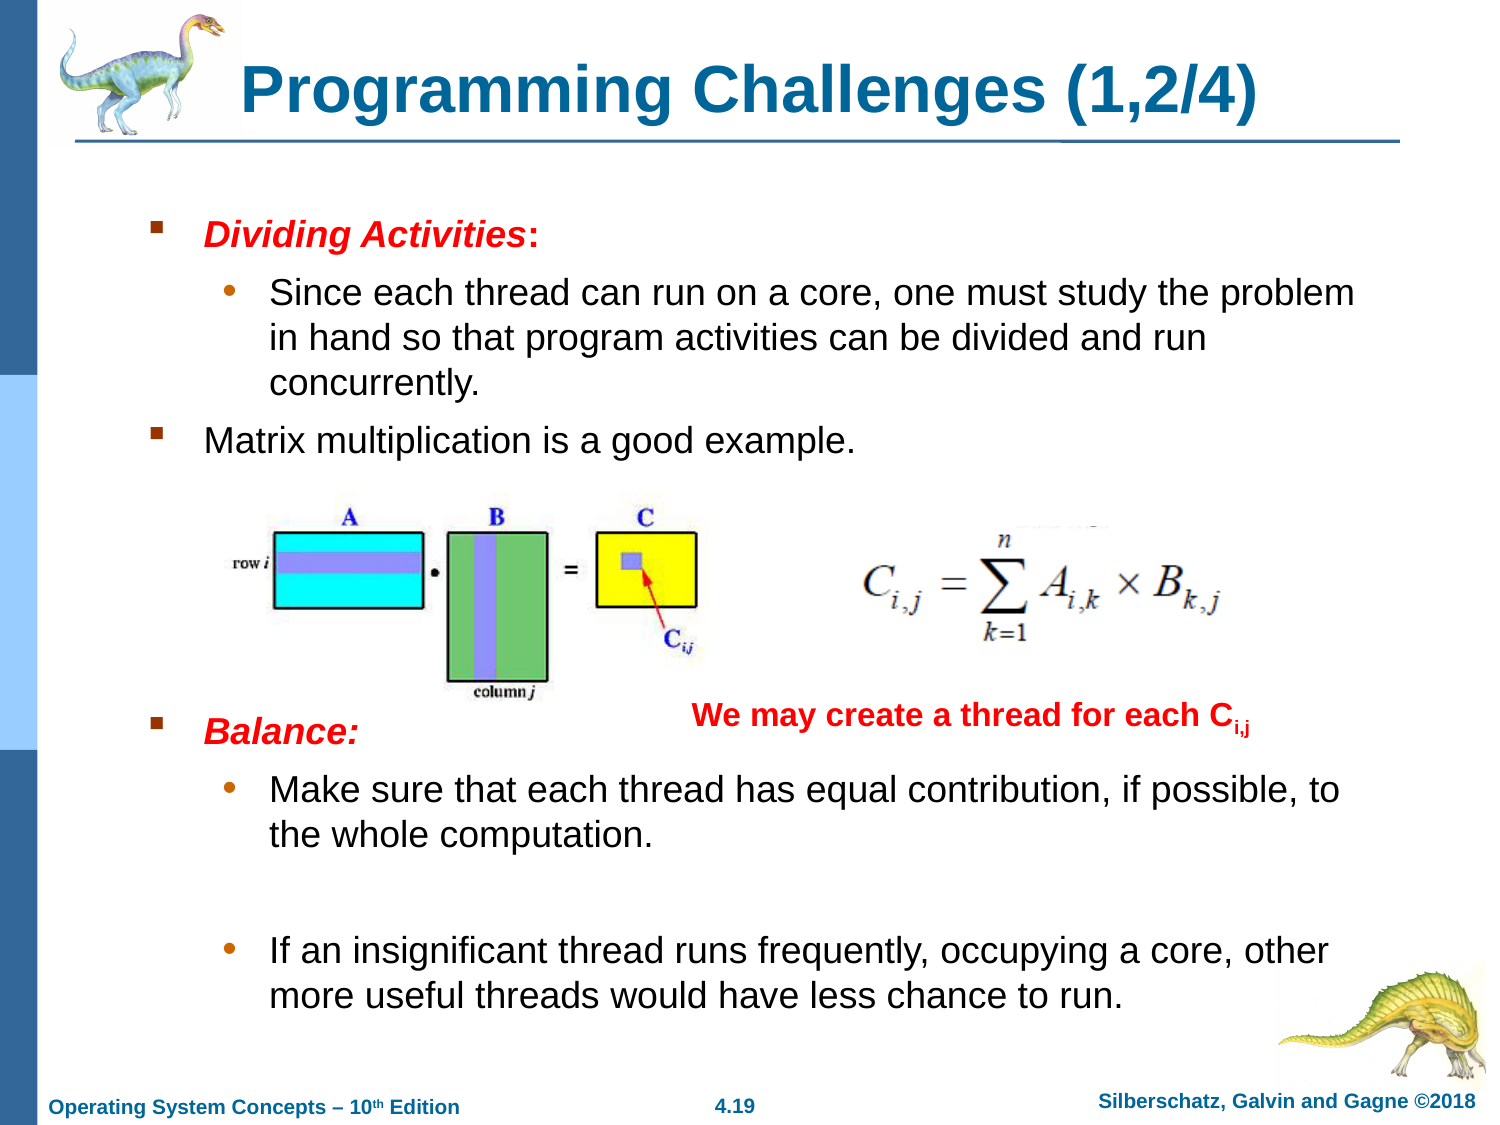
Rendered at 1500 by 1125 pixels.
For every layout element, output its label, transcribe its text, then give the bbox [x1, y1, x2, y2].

picture [46, 0, 243, 149]
picture [1275, 959, 1486, 1090]
picture [223, 492, 712, 712]
list Dividing Activities: Since each thread can run on a core, one must study the problem in hand so that program activities can be divided and run concurrently. Matrix multiplication is a good example. Balance: Make sure that each thread has equal contribution, if possible, to the whole computation. If an insignificant thread runs frequently, occupying a core, other more useful threads would have less chance to run. [132, 202, 1400, 946]
text_box We may create a thread for each Ci,j [676, 685, 1500, 746]
picture [784, 525, 1296, 682]
title Programming Challenges (1,2/4) [75, 38, 1425, 133]
